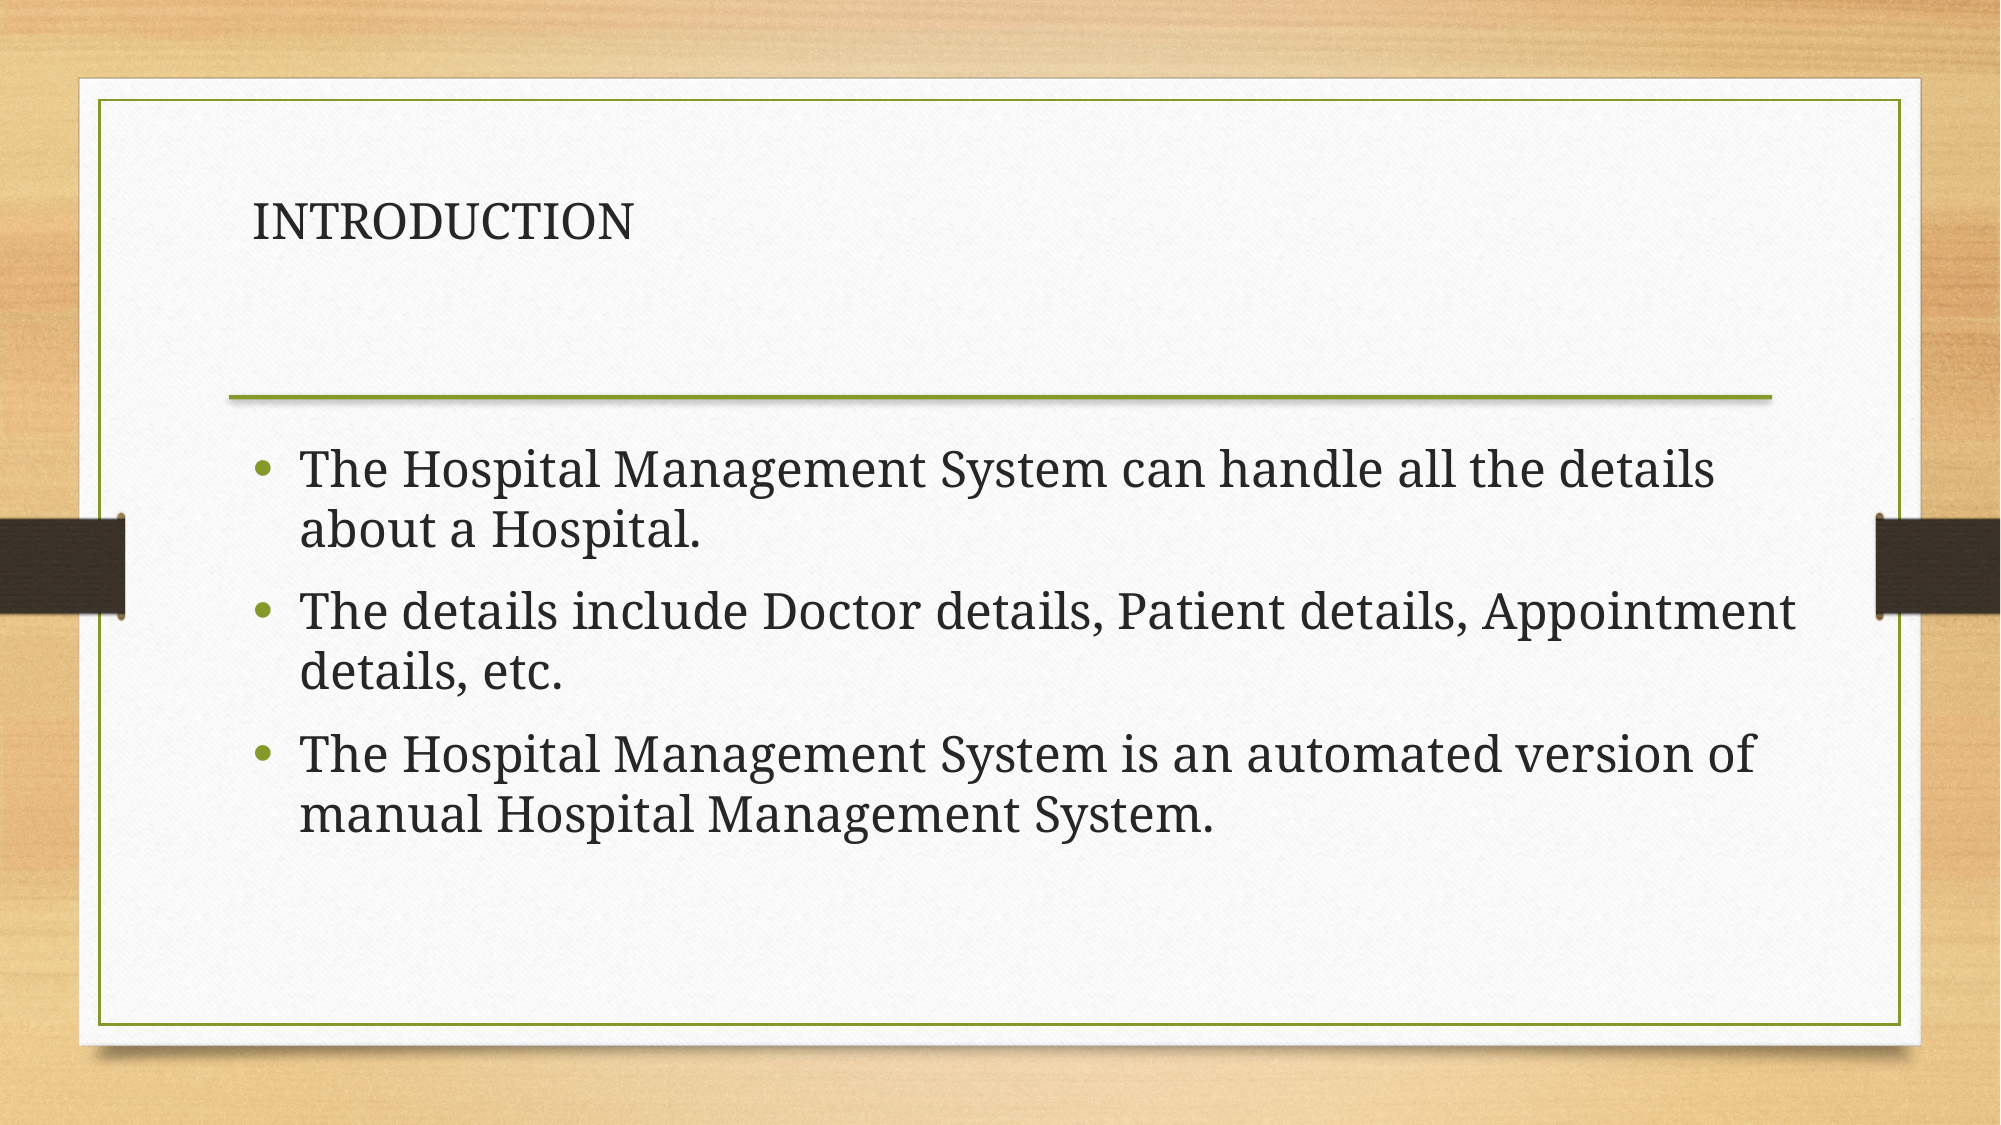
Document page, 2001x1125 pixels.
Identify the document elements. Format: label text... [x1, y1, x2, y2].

list INTRODUCTION The Hospital Management System can handle all the details about a Hospital. The details include Doctor details, Patient details, Appointment details, etc. The Hospital Management System is an automated version of manual Hospital Management System. [238, 182, 1814, 897]
picture [0, 0, 2001, 1125]
